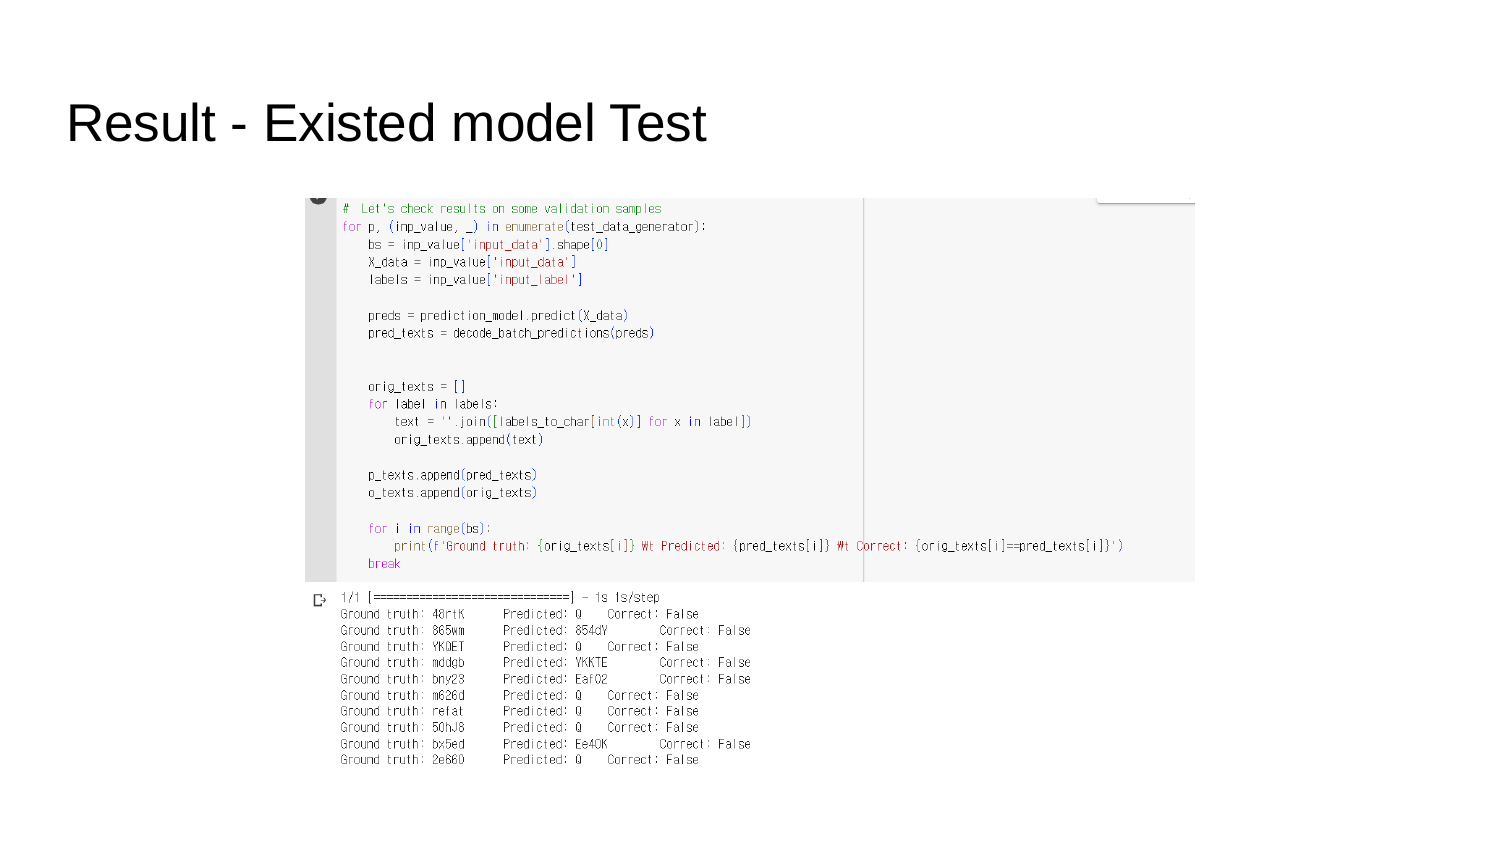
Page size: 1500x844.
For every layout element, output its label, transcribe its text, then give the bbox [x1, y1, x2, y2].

picture [305, 198, 1195, 775]
title Result - Existed model Test [51, 72, 1449, 167]
